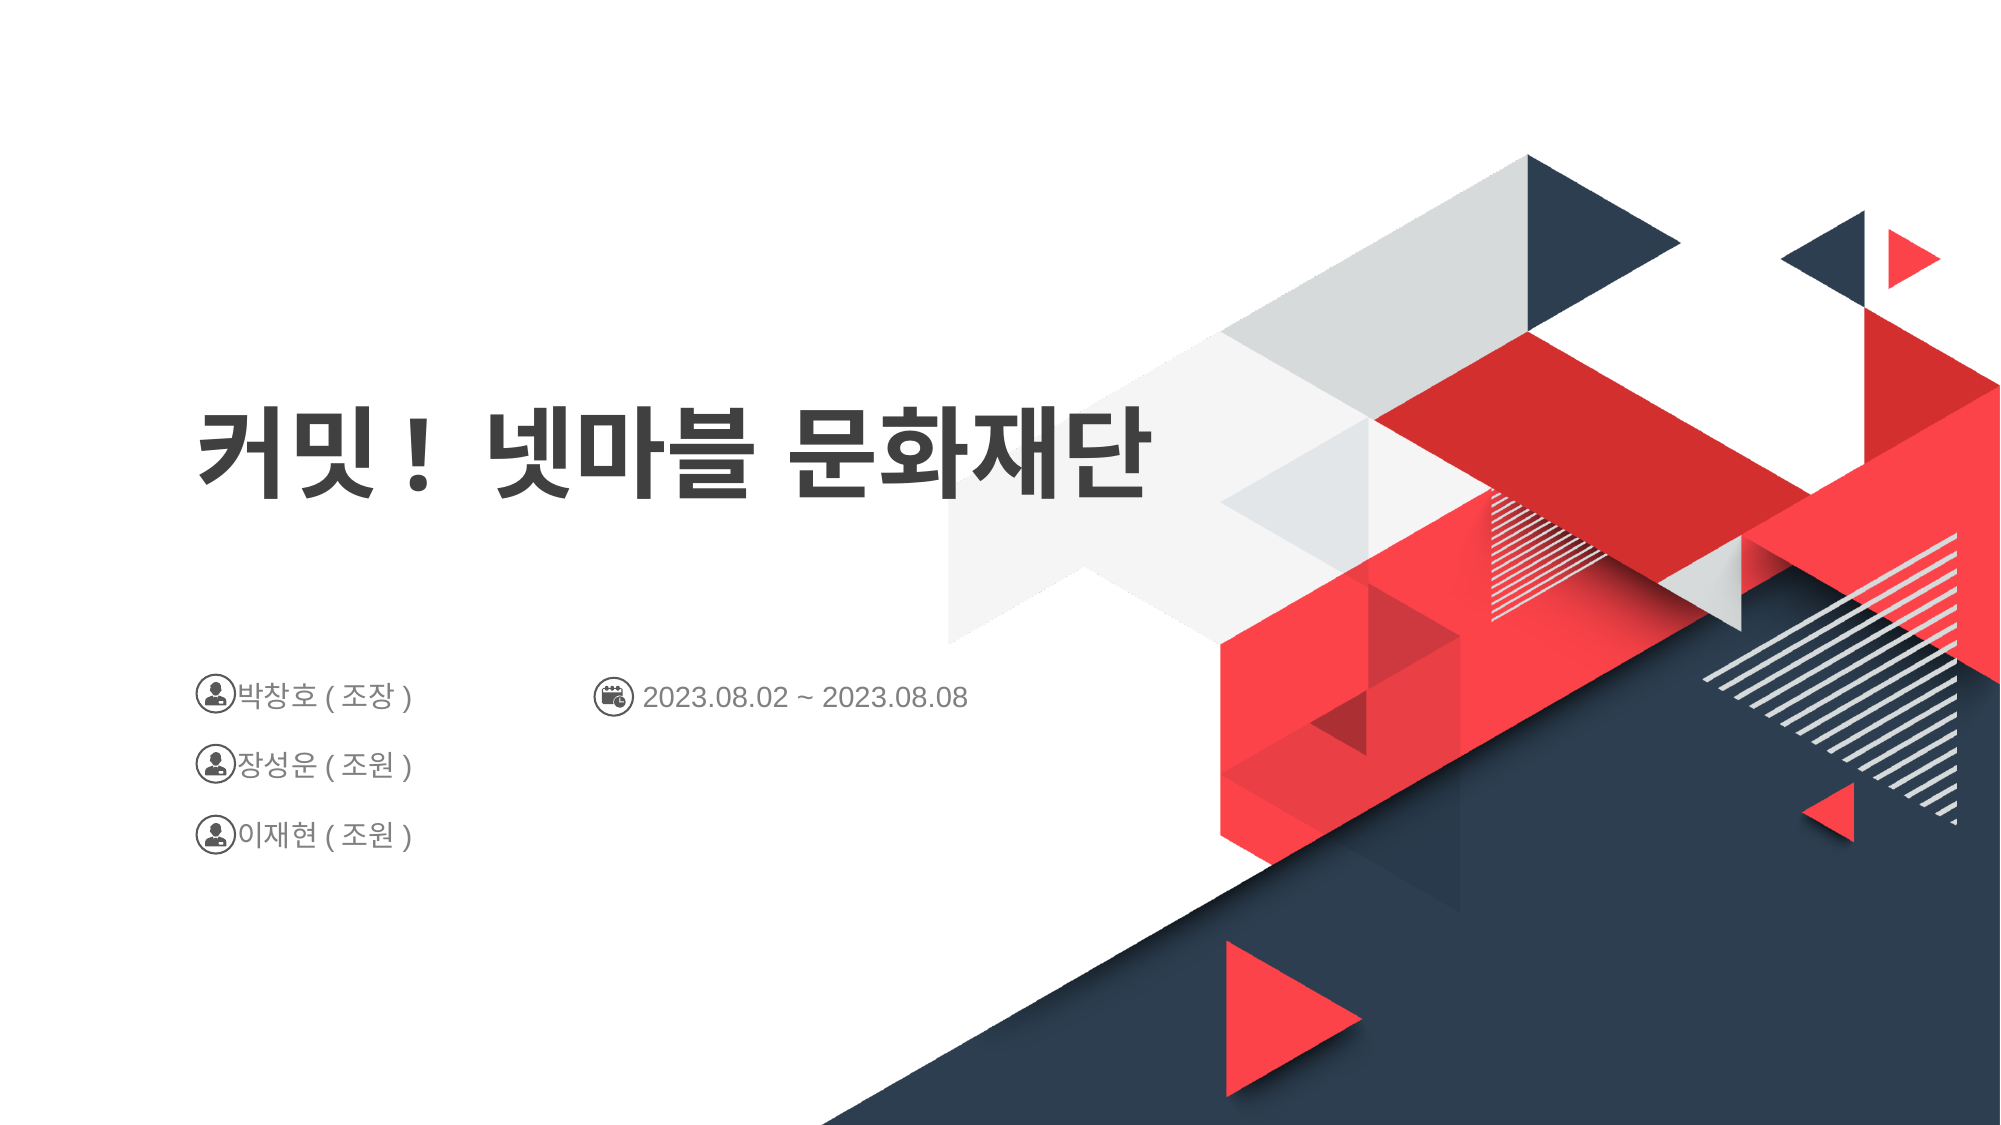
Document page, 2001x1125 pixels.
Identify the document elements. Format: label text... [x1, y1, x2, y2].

text_box 박창호(조장) 장성운(조원) 이재현(조원) [222, 670, 428, 895]
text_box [594, 677, 634, 716]
text_box 커밋! 넷마블 문화재단 [181, 383, 1170, 519]
text_box 2023.08.02 ~ 2023.08.08 [627, 670, 984, 721]
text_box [196, 744, 236, 783]
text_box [196, 674, 236, 713]
picture [725, 154, 2000, 1125]
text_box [196, 815, 236, 854]
